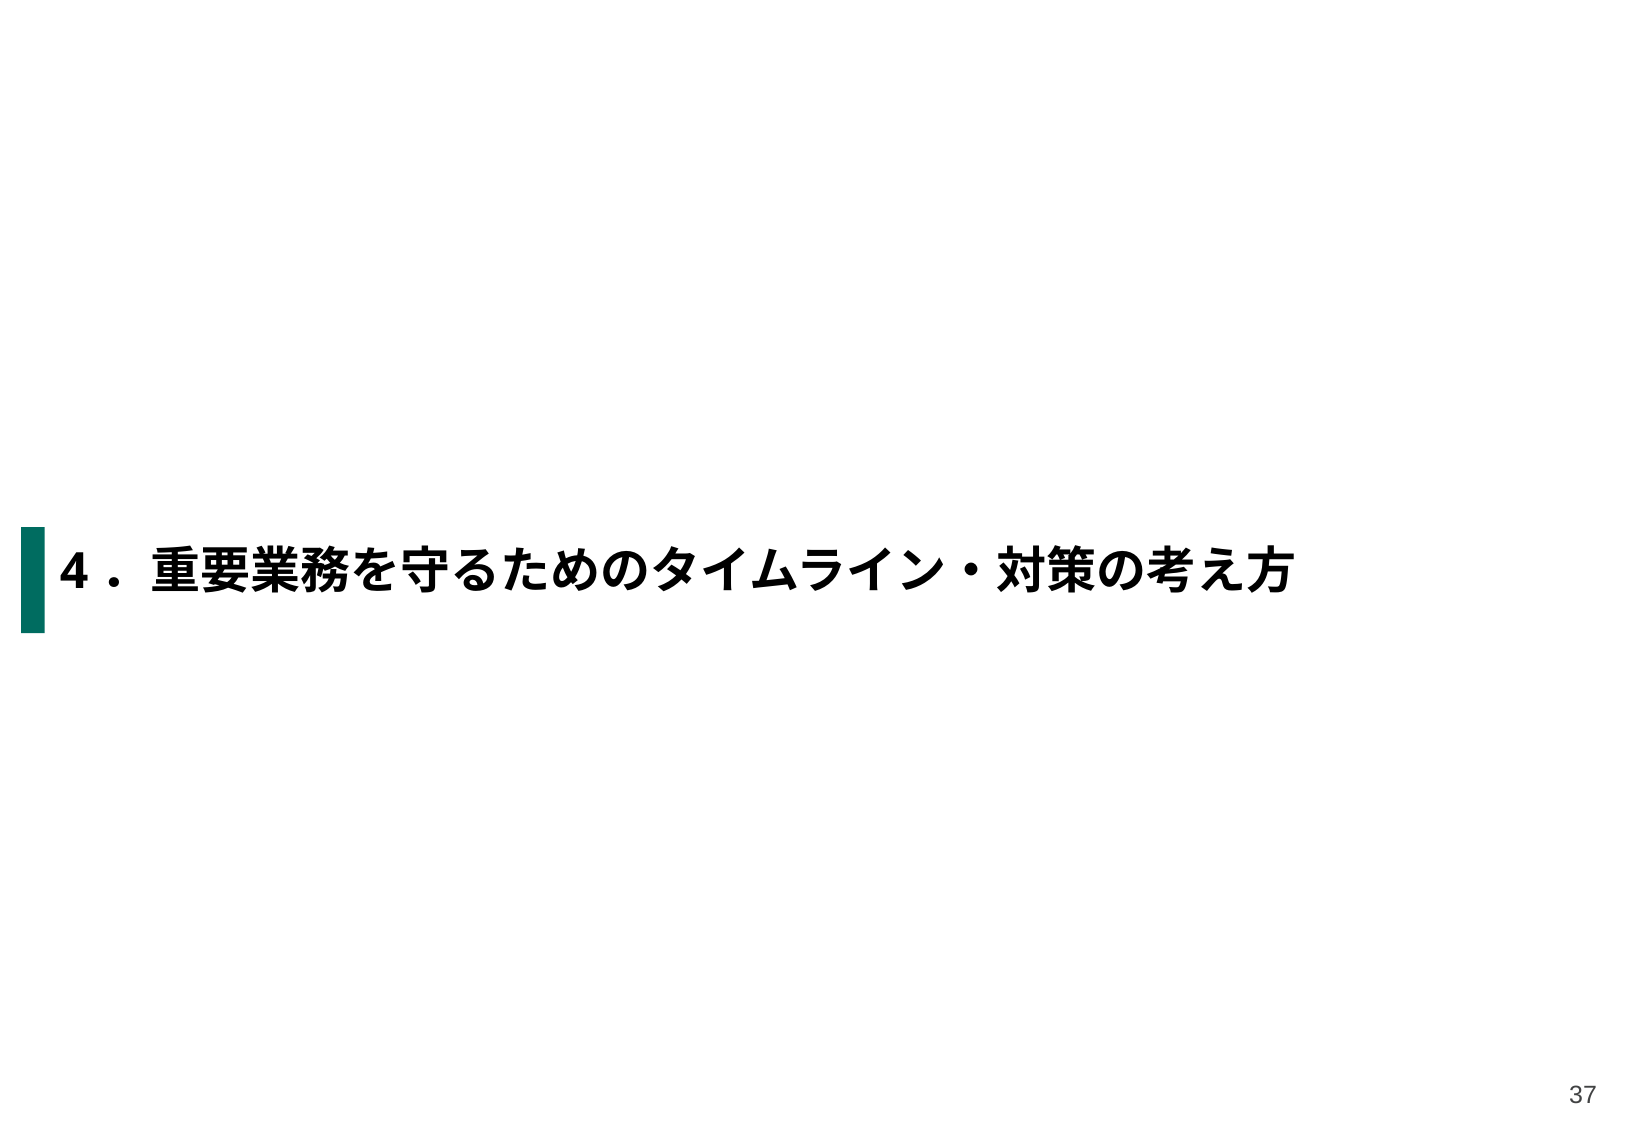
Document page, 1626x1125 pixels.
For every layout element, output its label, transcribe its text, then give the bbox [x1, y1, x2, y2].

title 4．重要業務を守るためのタイムライン・対策の考え方 [44, 515, 1581, 622]
slide_number 37 [1521, 1064, 1598, 1108]
